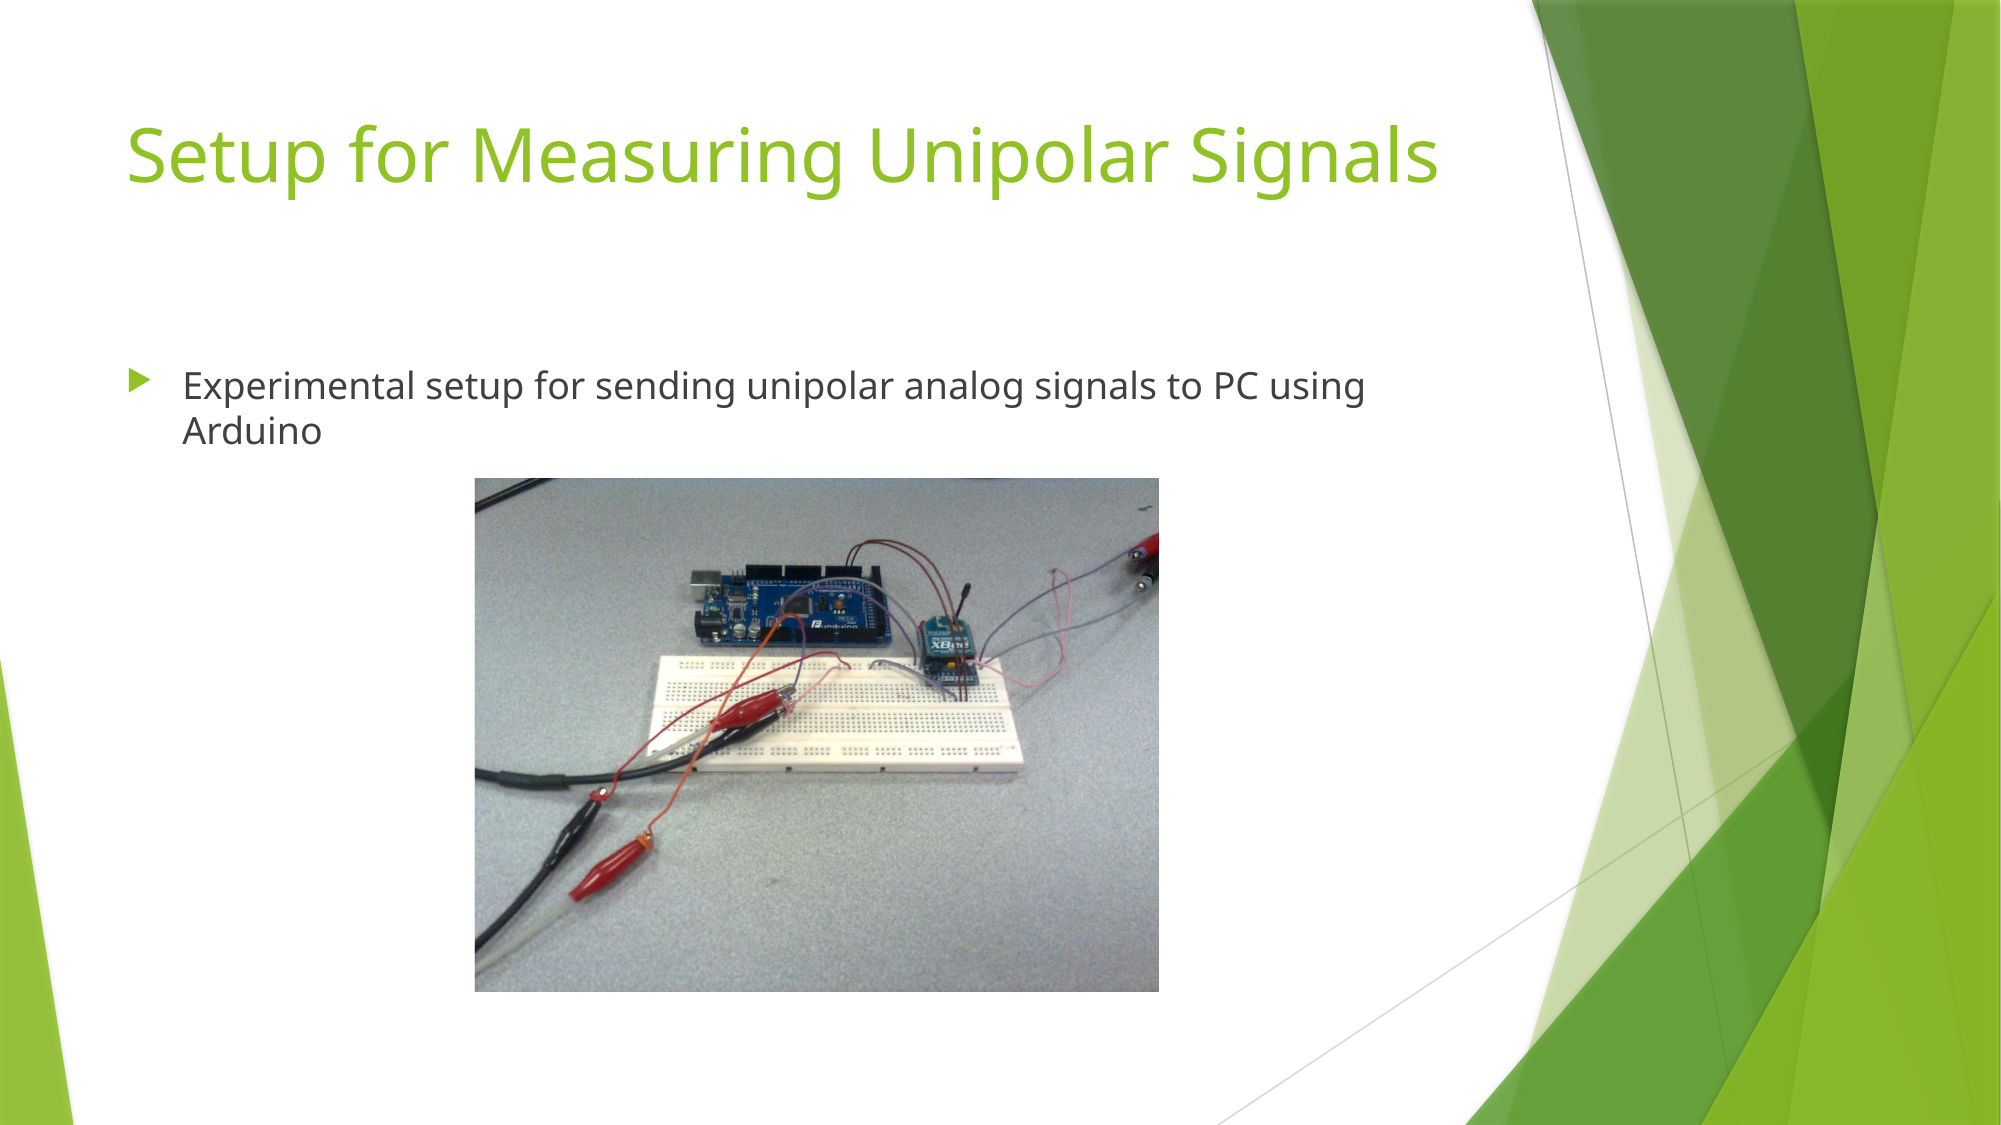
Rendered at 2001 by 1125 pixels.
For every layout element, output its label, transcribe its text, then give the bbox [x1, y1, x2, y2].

title Setup for Measuring Unipolar Signals [111, 99, 1522, 317]
list Experimental setup for sending unipolar analog signals to PC using Arduino [111, 354, 1522, 992]
picture [475, 391, 1159, 1077]
